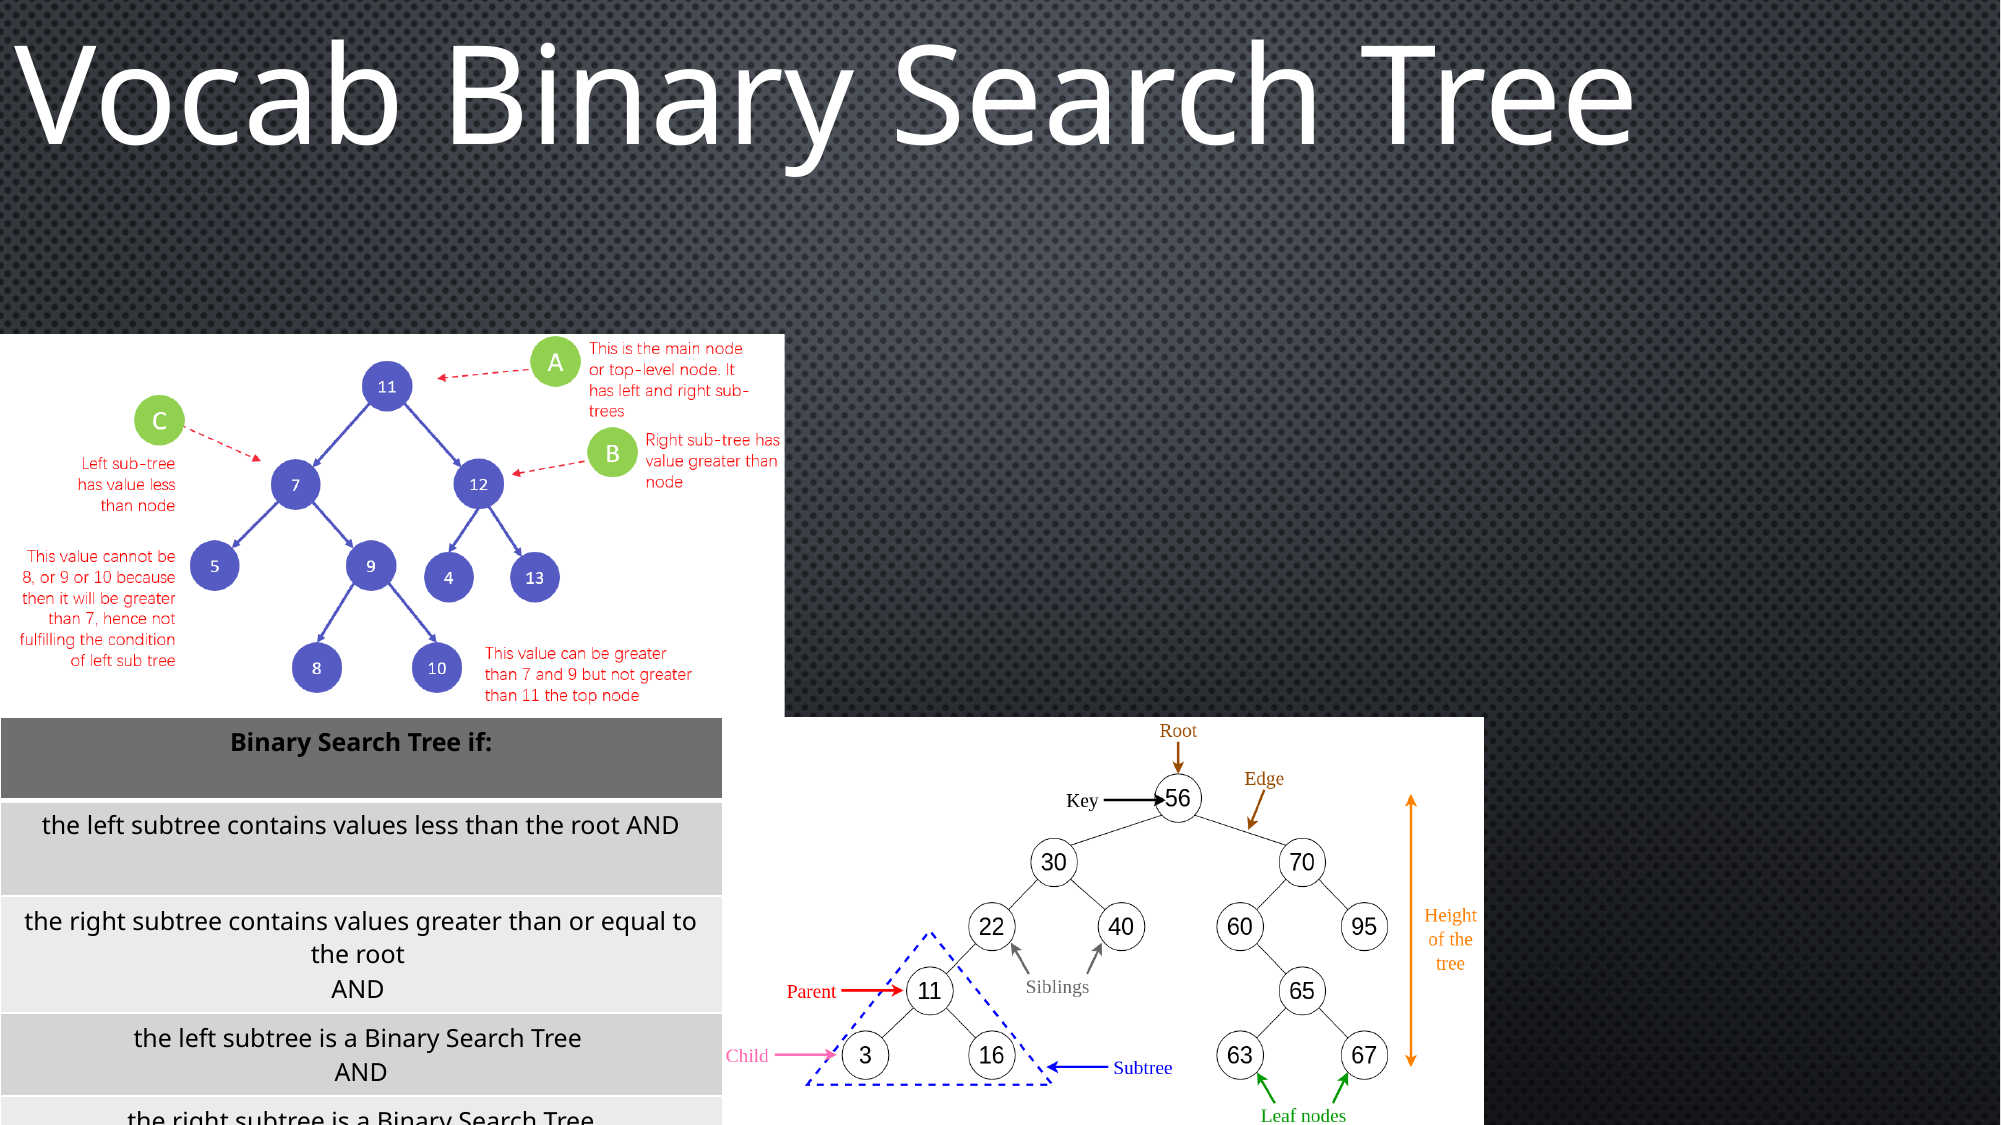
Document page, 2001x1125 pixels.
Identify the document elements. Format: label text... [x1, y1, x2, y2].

table_cell the left subtree is a Binary Search Tree AND [1, 1014, 712, 1095]
picture [0, 334, 1484, 1125]
table_cell the right subtree is a Binary Search Tree [1, 1097, 712, 1125]
text_box Vocab Binary Search Tree [0, 0, 2000, 180]
table_cell the left subtree contains values less than the root AND [1, 803, 712, 895]
table_header Binary Search Tree if: [1, 718, 712, 798]
table_cell the right subtree contains values greater than or equal to the root AND [1, 897, 712, 1012]
